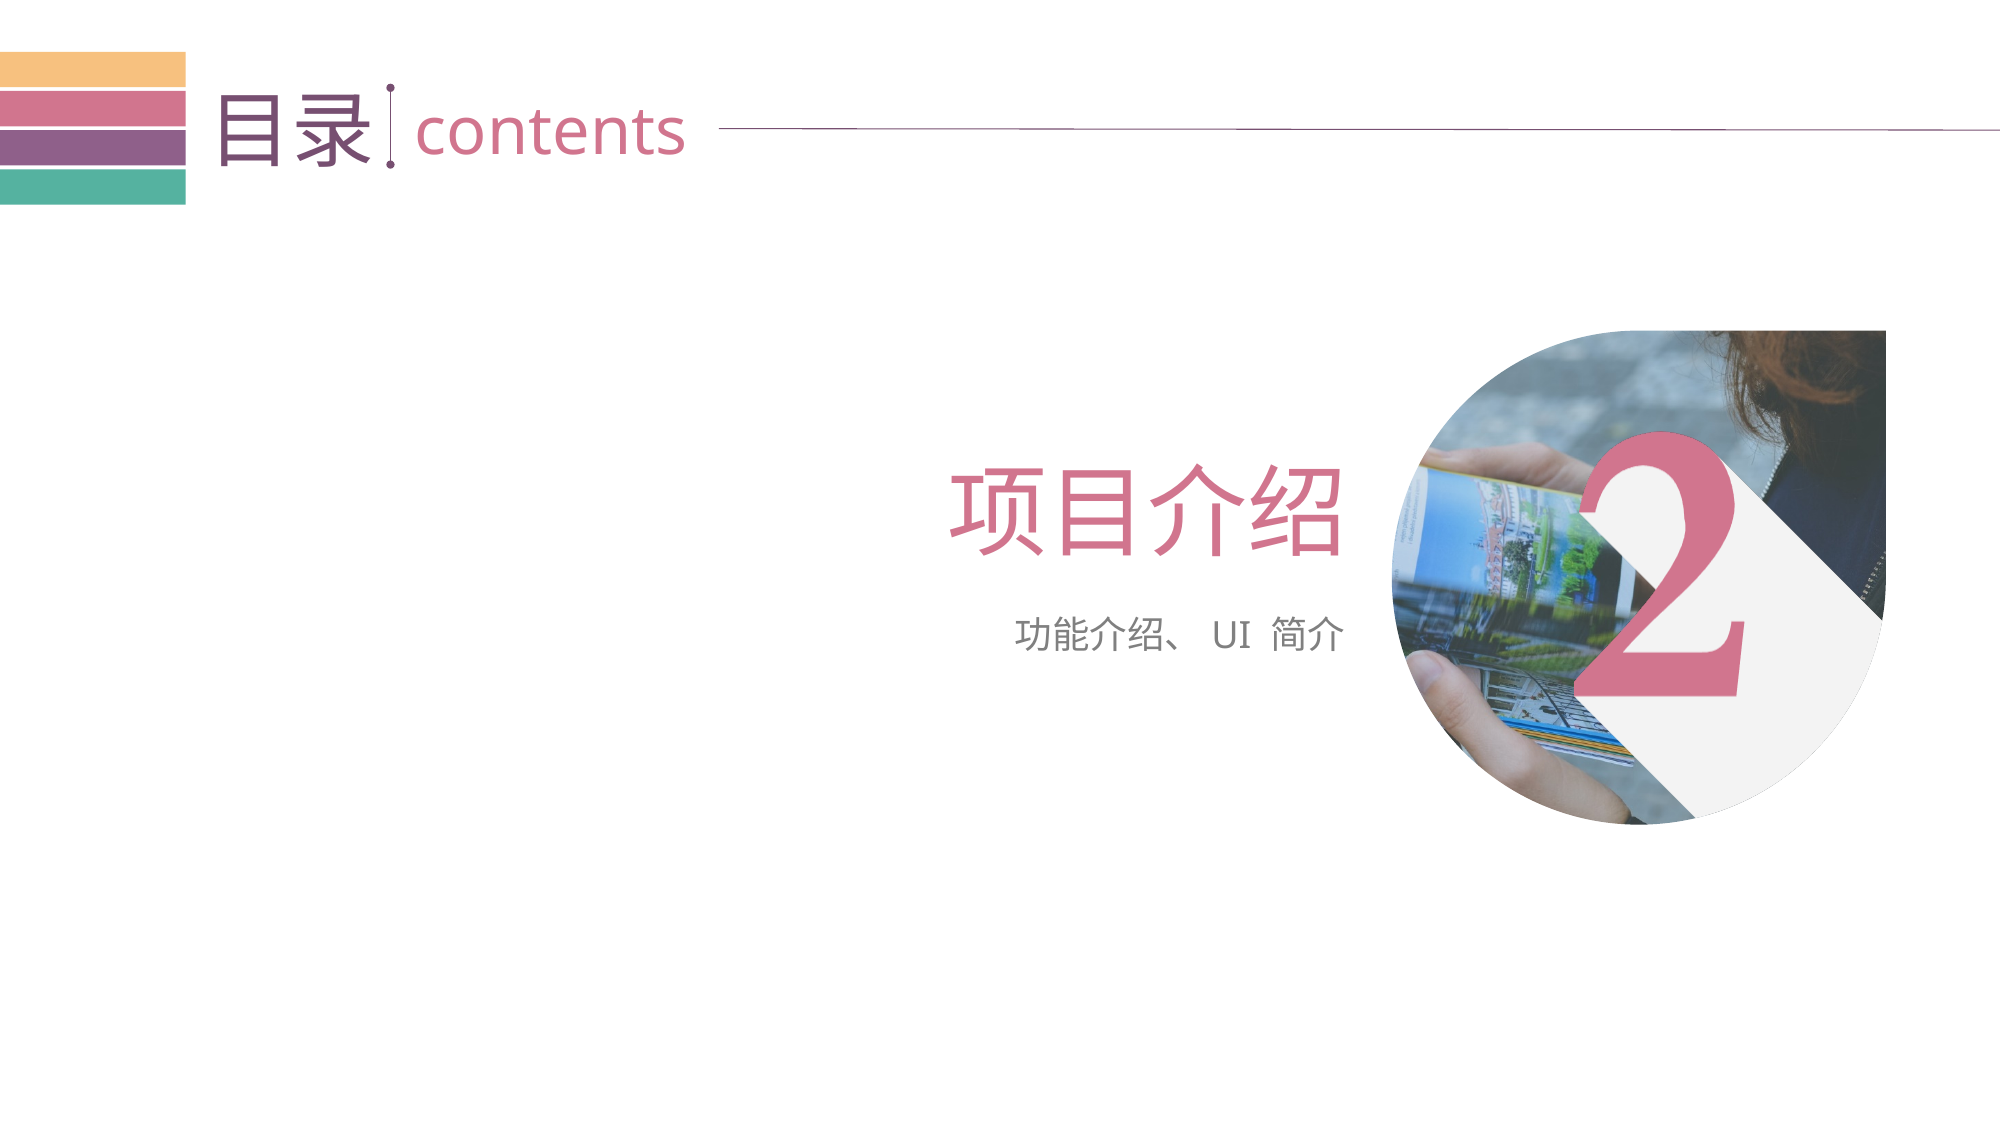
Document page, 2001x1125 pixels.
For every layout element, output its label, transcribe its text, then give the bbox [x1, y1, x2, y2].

text_box 项目介绍 [625, 441, 1363, 576]
text_box 目录 [186, 70, 398, 185]
text_box 功能介绍、UI 简介 [419, 581, 1360, 664]
text_box contents [399, 80, 741, 176]
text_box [0, 51, 186, 205]
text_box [1391, 330, 1886, 825]
